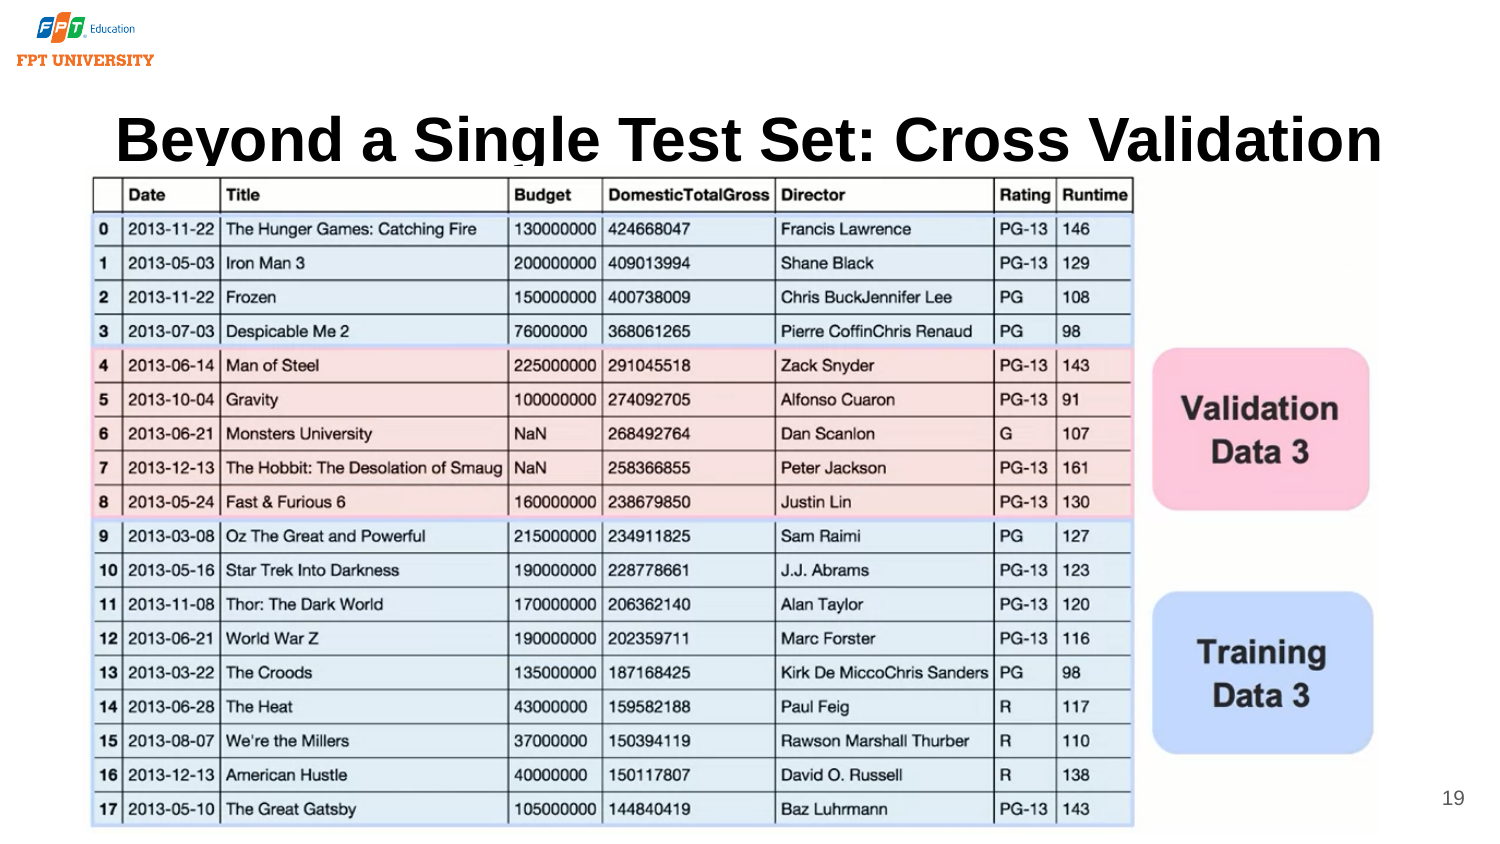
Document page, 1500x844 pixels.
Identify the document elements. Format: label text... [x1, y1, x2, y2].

picture [83, 166, 1379, 834]
picture [11, 1, 160, 77]
slide_number 19 [1389, 764, 1480, 830]
title Beyond a Single Test Set: Cross Validation [51, 72, 1449, 167]
